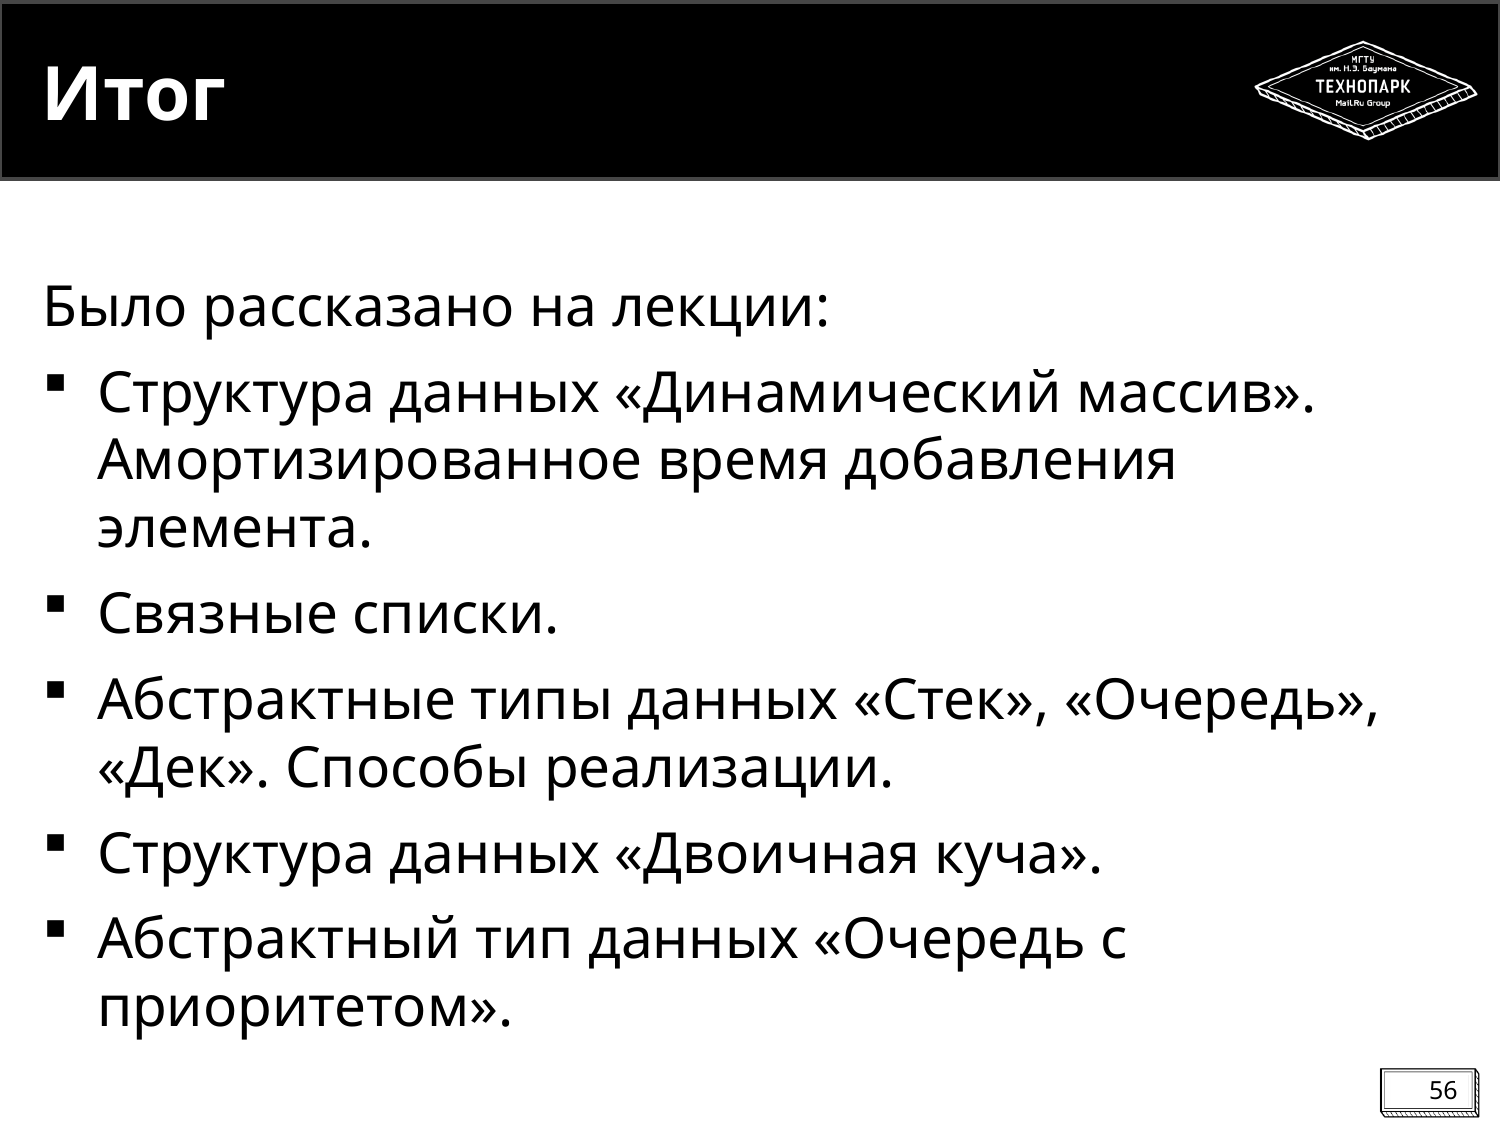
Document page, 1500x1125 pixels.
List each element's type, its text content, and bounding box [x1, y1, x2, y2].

picture [1366, 1060, 1495, 1125]
picture [1250, 19, 1492, 162]
title Итог [26, 15, 1250, 166]
slide_number 56 [1130, 1069, 1473, 1114]
list Было рассказано на лекции: Структура данных «Динамический массив». Амортизированное время добавления элемента. Связные списки. Абстрактные типы данных «Стек», «Очередь», «Дек». Способы реализации. Структура данных «Двоичная куча». Абстрактный тип данных «Очередь с приоритетом». [27, 262, 1475, 1050]
